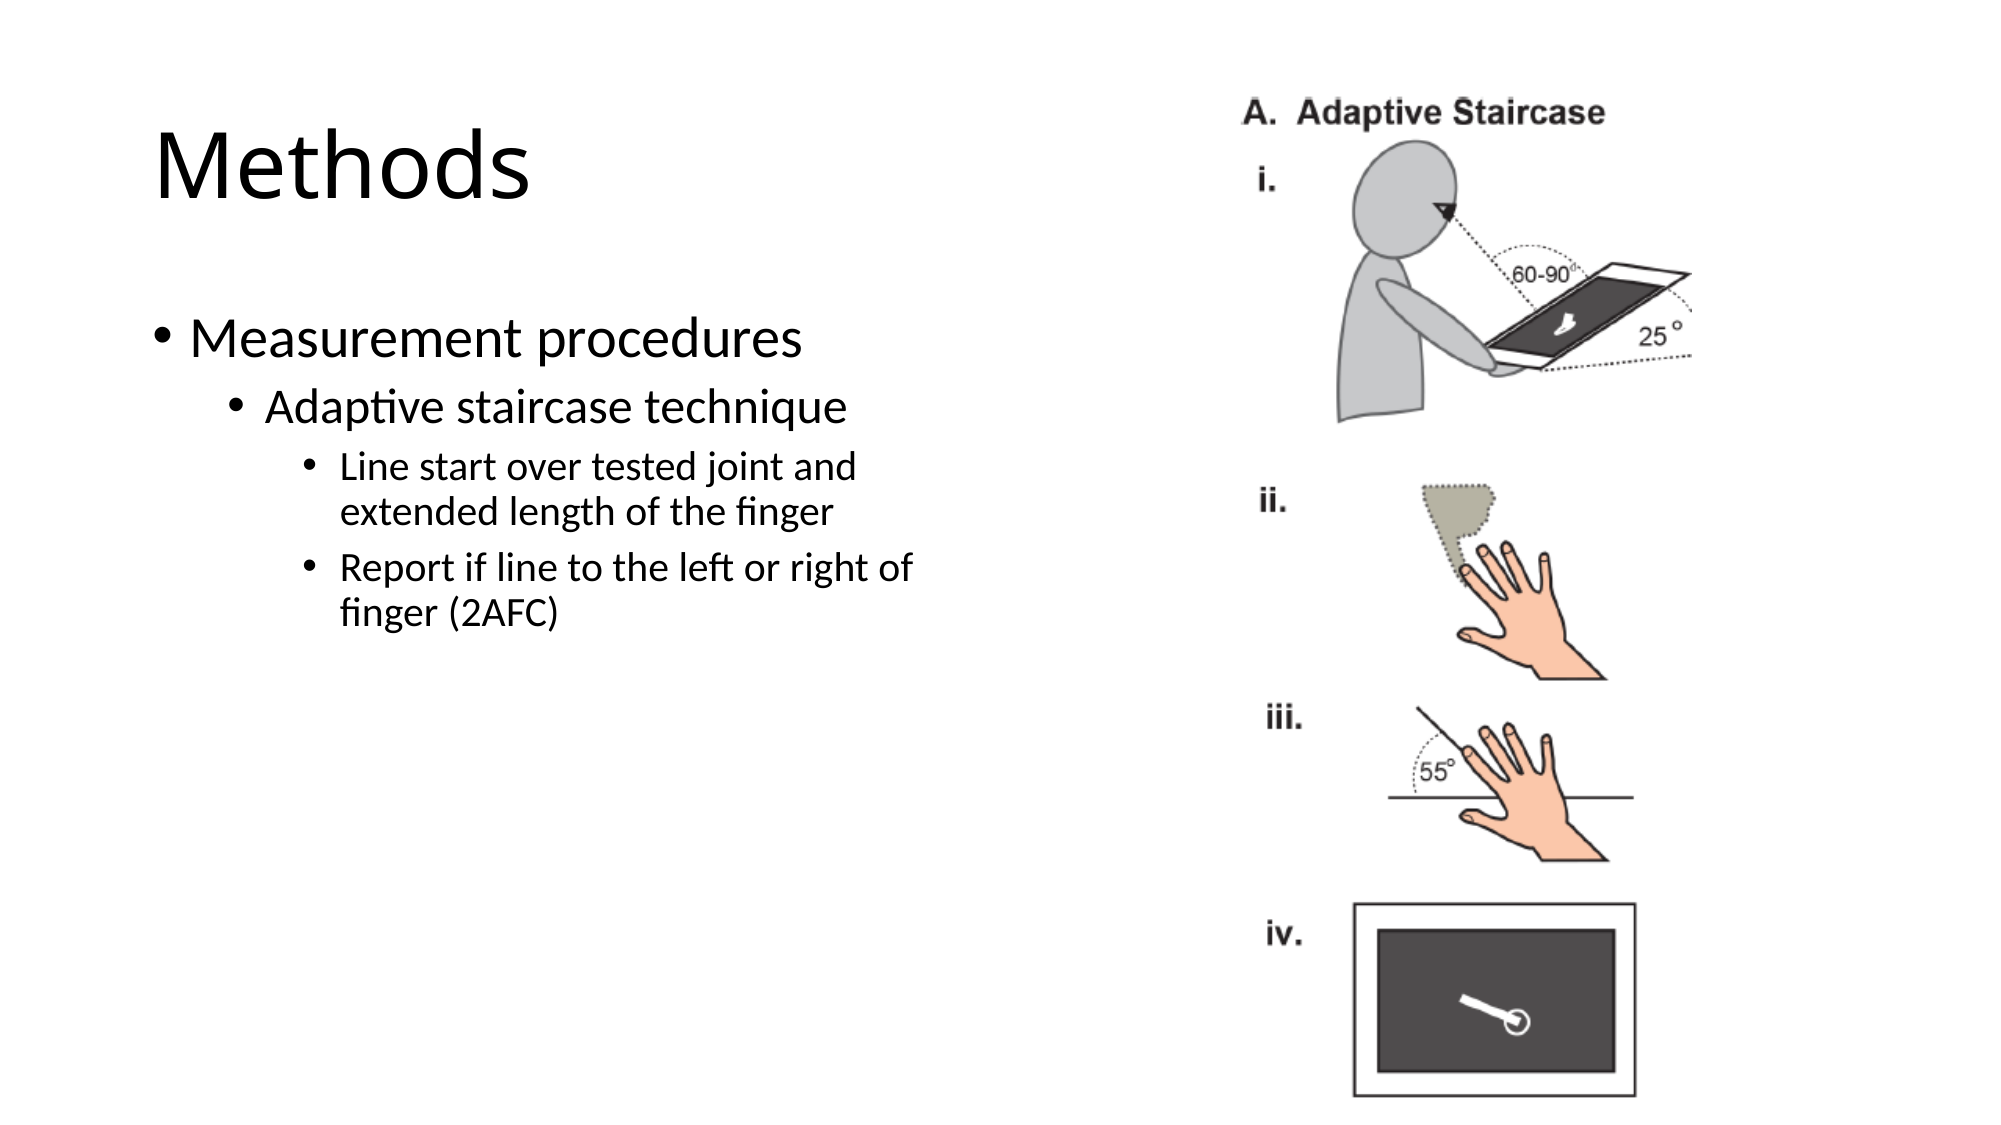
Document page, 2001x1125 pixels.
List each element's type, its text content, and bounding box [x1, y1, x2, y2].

list Measurement procedures Adaptive staircase technique Line start over tested joint and extended length of the finger Report if line to the left or right of finger (2AFC) [137, 299, 988, 1014]
title Methods [137, 59, 1863, 278]
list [1238, 86, 1692, 1122]
